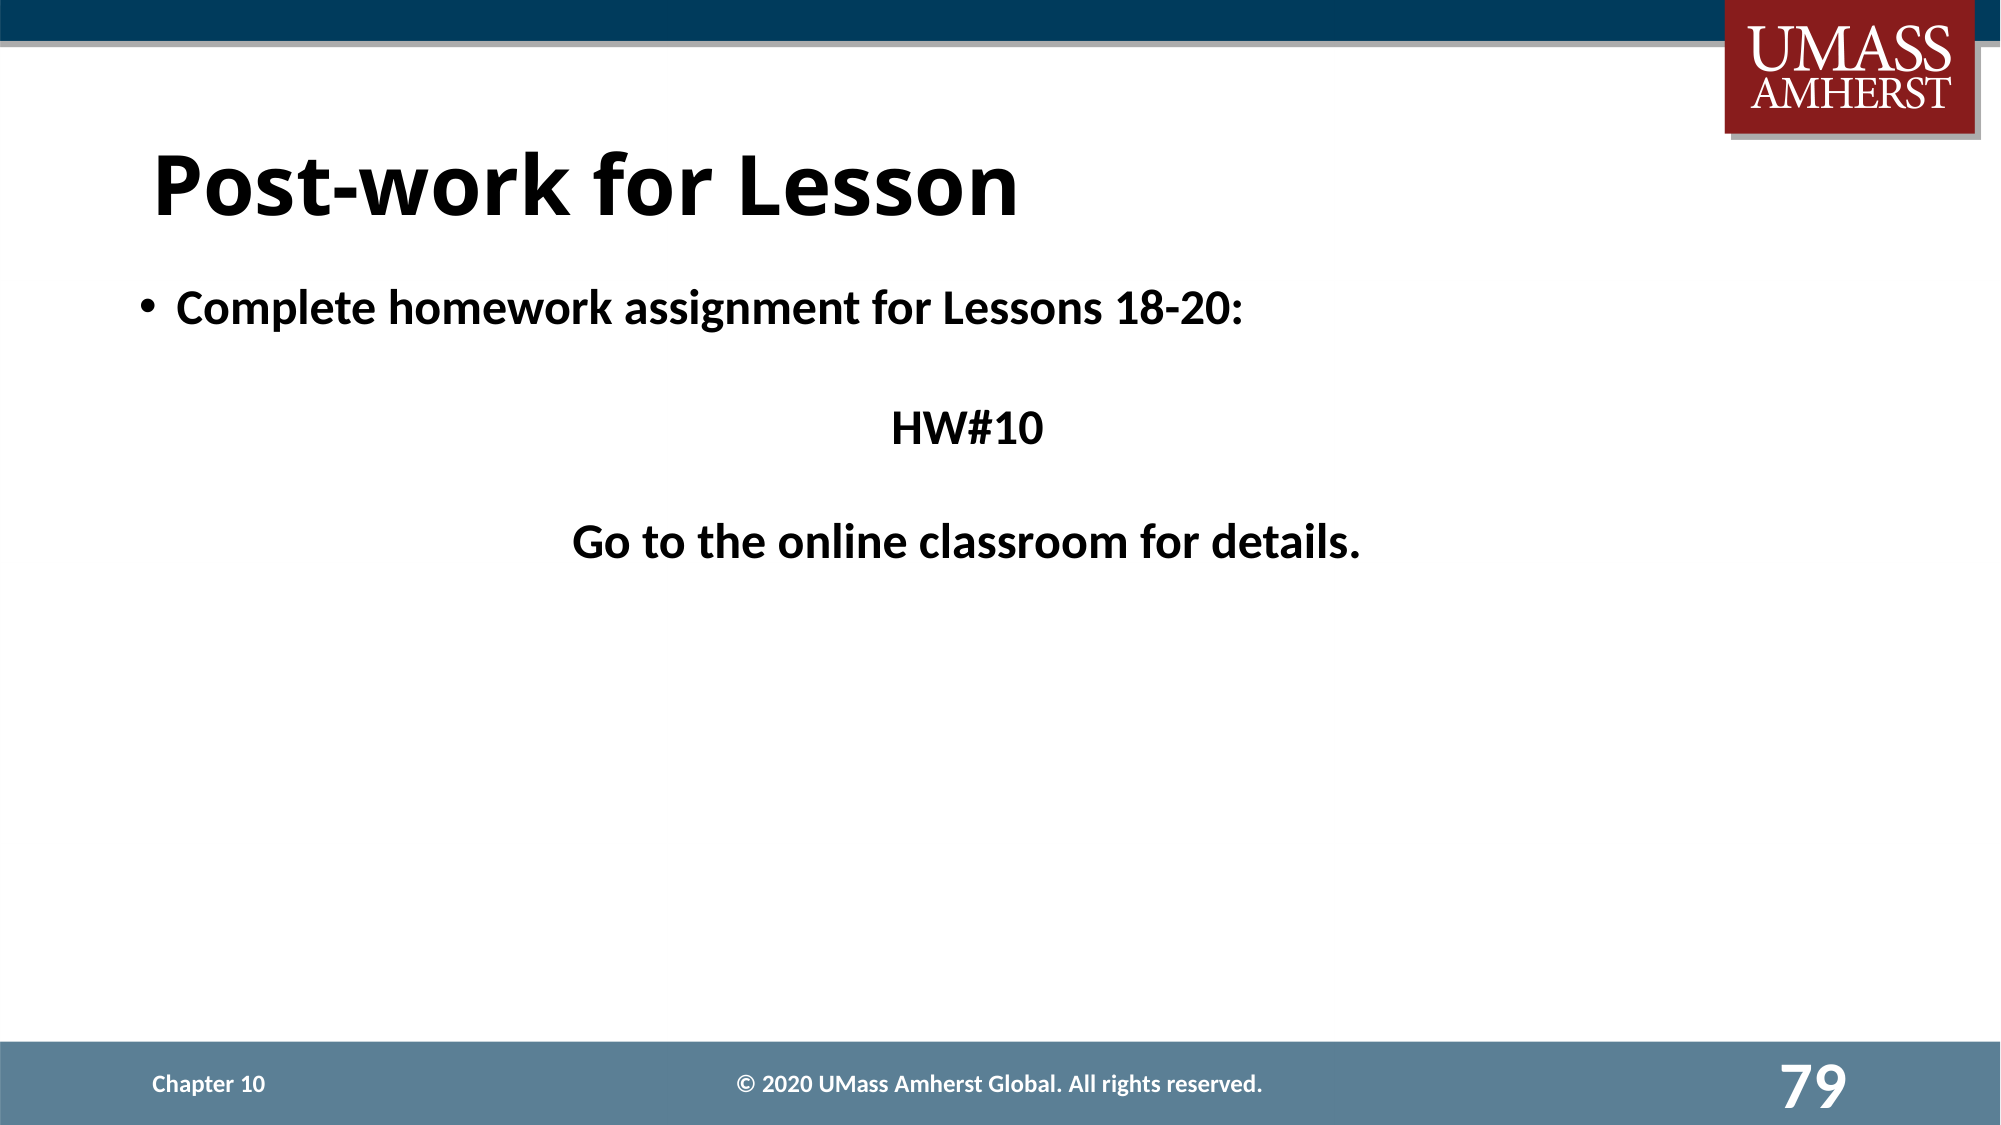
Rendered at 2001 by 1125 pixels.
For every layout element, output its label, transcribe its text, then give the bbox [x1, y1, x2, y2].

picture [0, 0, 2001, 1125]
slide_number Chapter 10 [137, 1052, 588, 1113]
footer © 2020 UMass Amherst Global. All rights reserved. [662, 1052, 1338, 1113]
title Post-work for Lesson [137, 126, 1863, 251]
slide_number 79 [1412, 1052, 1863, 1113]
list Complete homework assignment for Lessons 18-20: HW#10 Go to the online classroom for details. [124, 267, 1811, 980]
